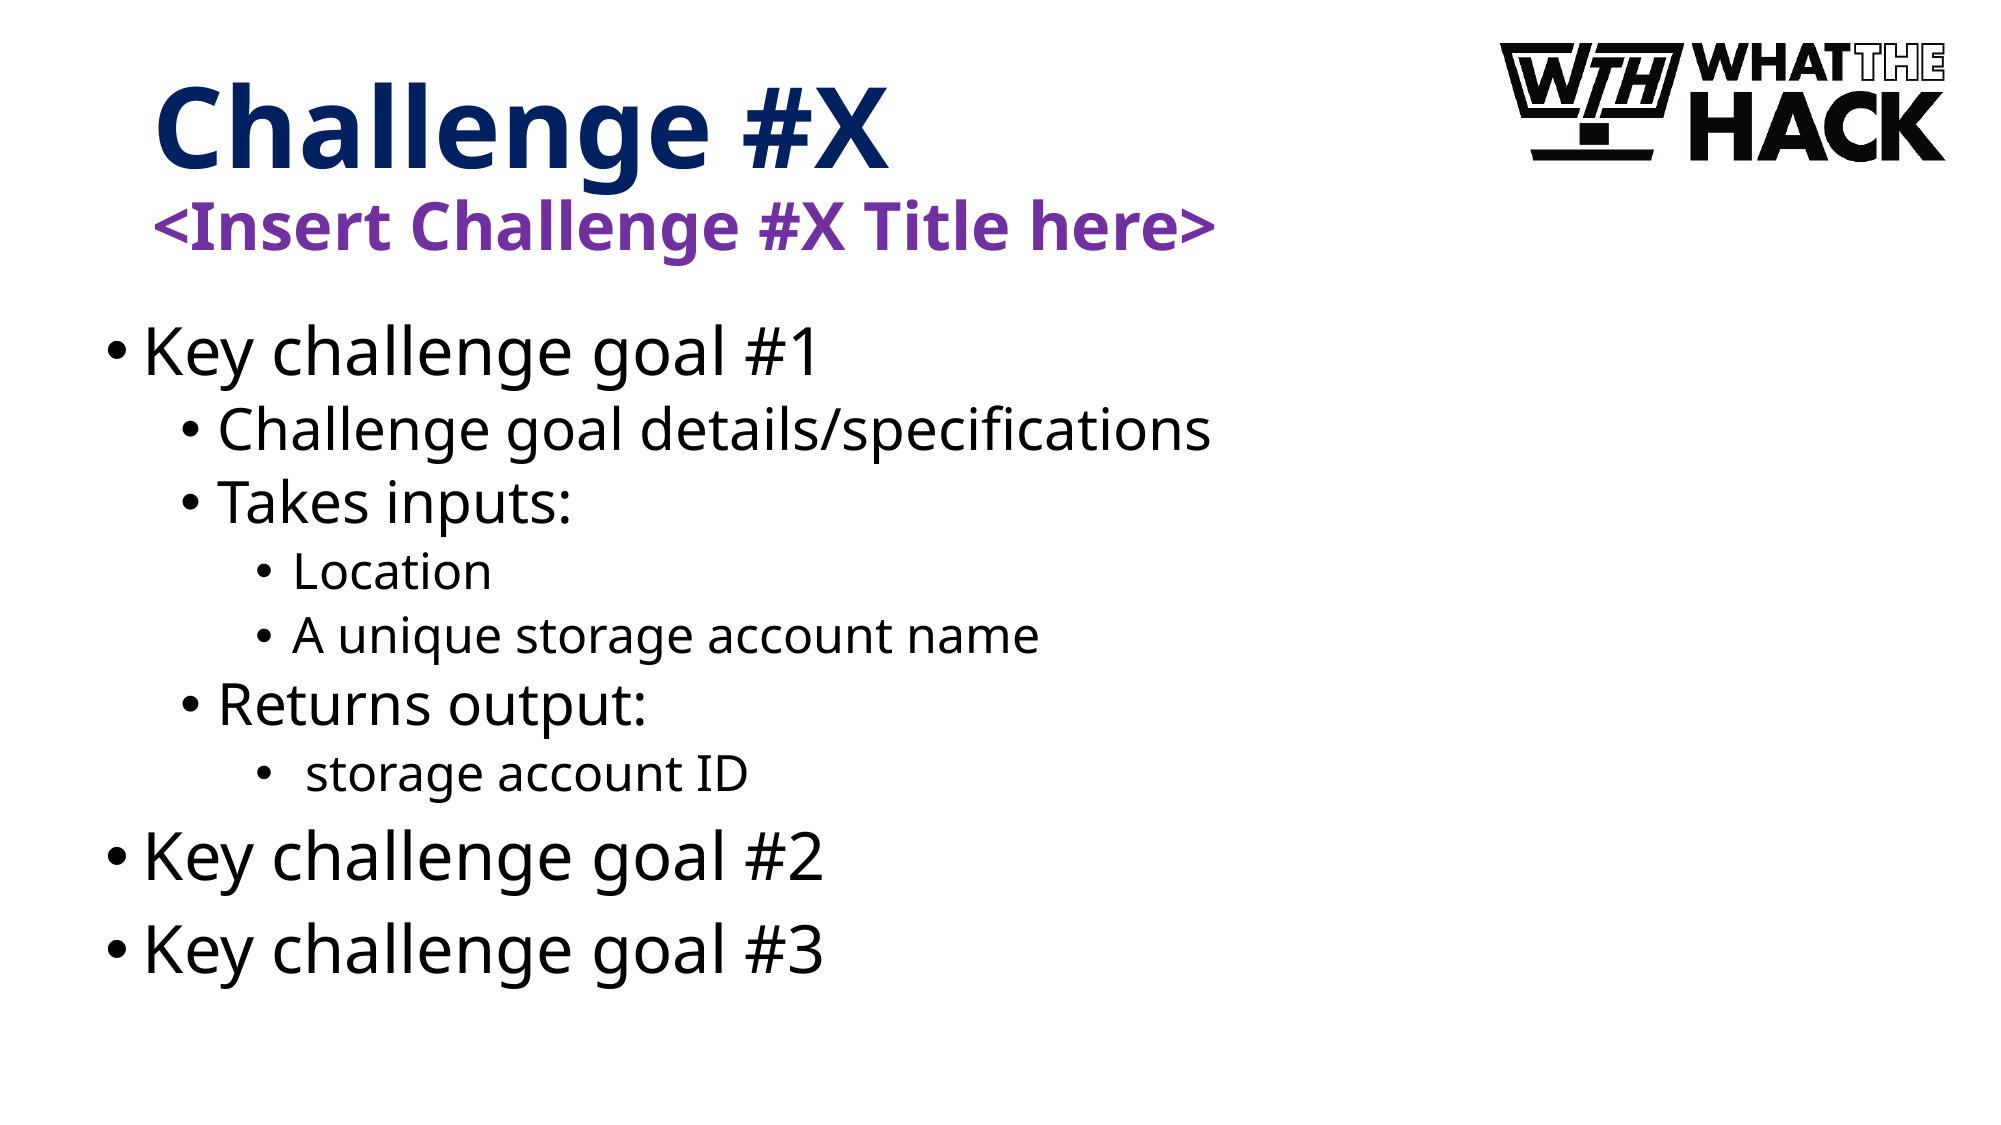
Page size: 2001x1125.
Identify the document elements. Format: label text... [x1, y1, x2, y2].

title Challenge #X <Insert Challenge #X Title here> [137, 59, 1863, 278]
list Key challenge goal #1 Challenge goal details/specifications Takes inputs: Location A unique storage account name Returns output: storage account ID Key challenge goal #2 Key challenge goal #3 [90, 310, 1957, 1058]
picture [1426, 0, 2000, 242]
